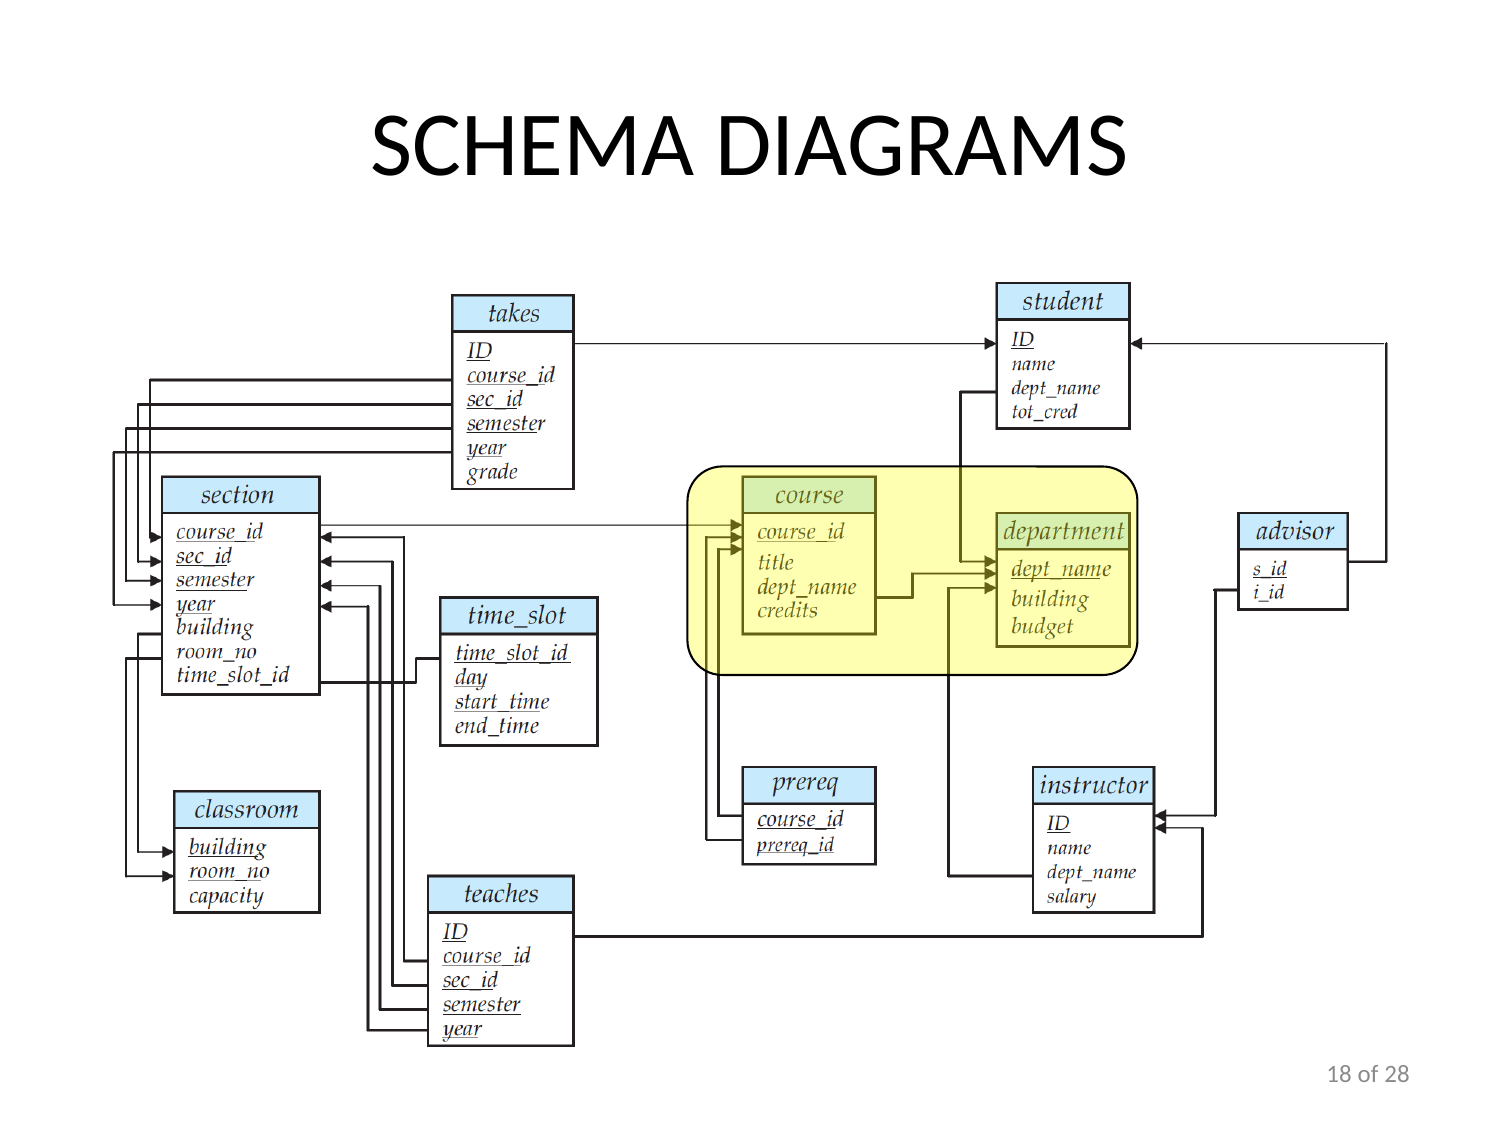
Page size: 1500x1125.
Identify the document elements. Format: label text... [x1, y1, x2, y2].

title Schema Diagrams [75, 45, 1425, 233]
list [74, 262, 1409, 1063]
slide_number 18 of 28 [1074, 1042, 1425, 1103]
